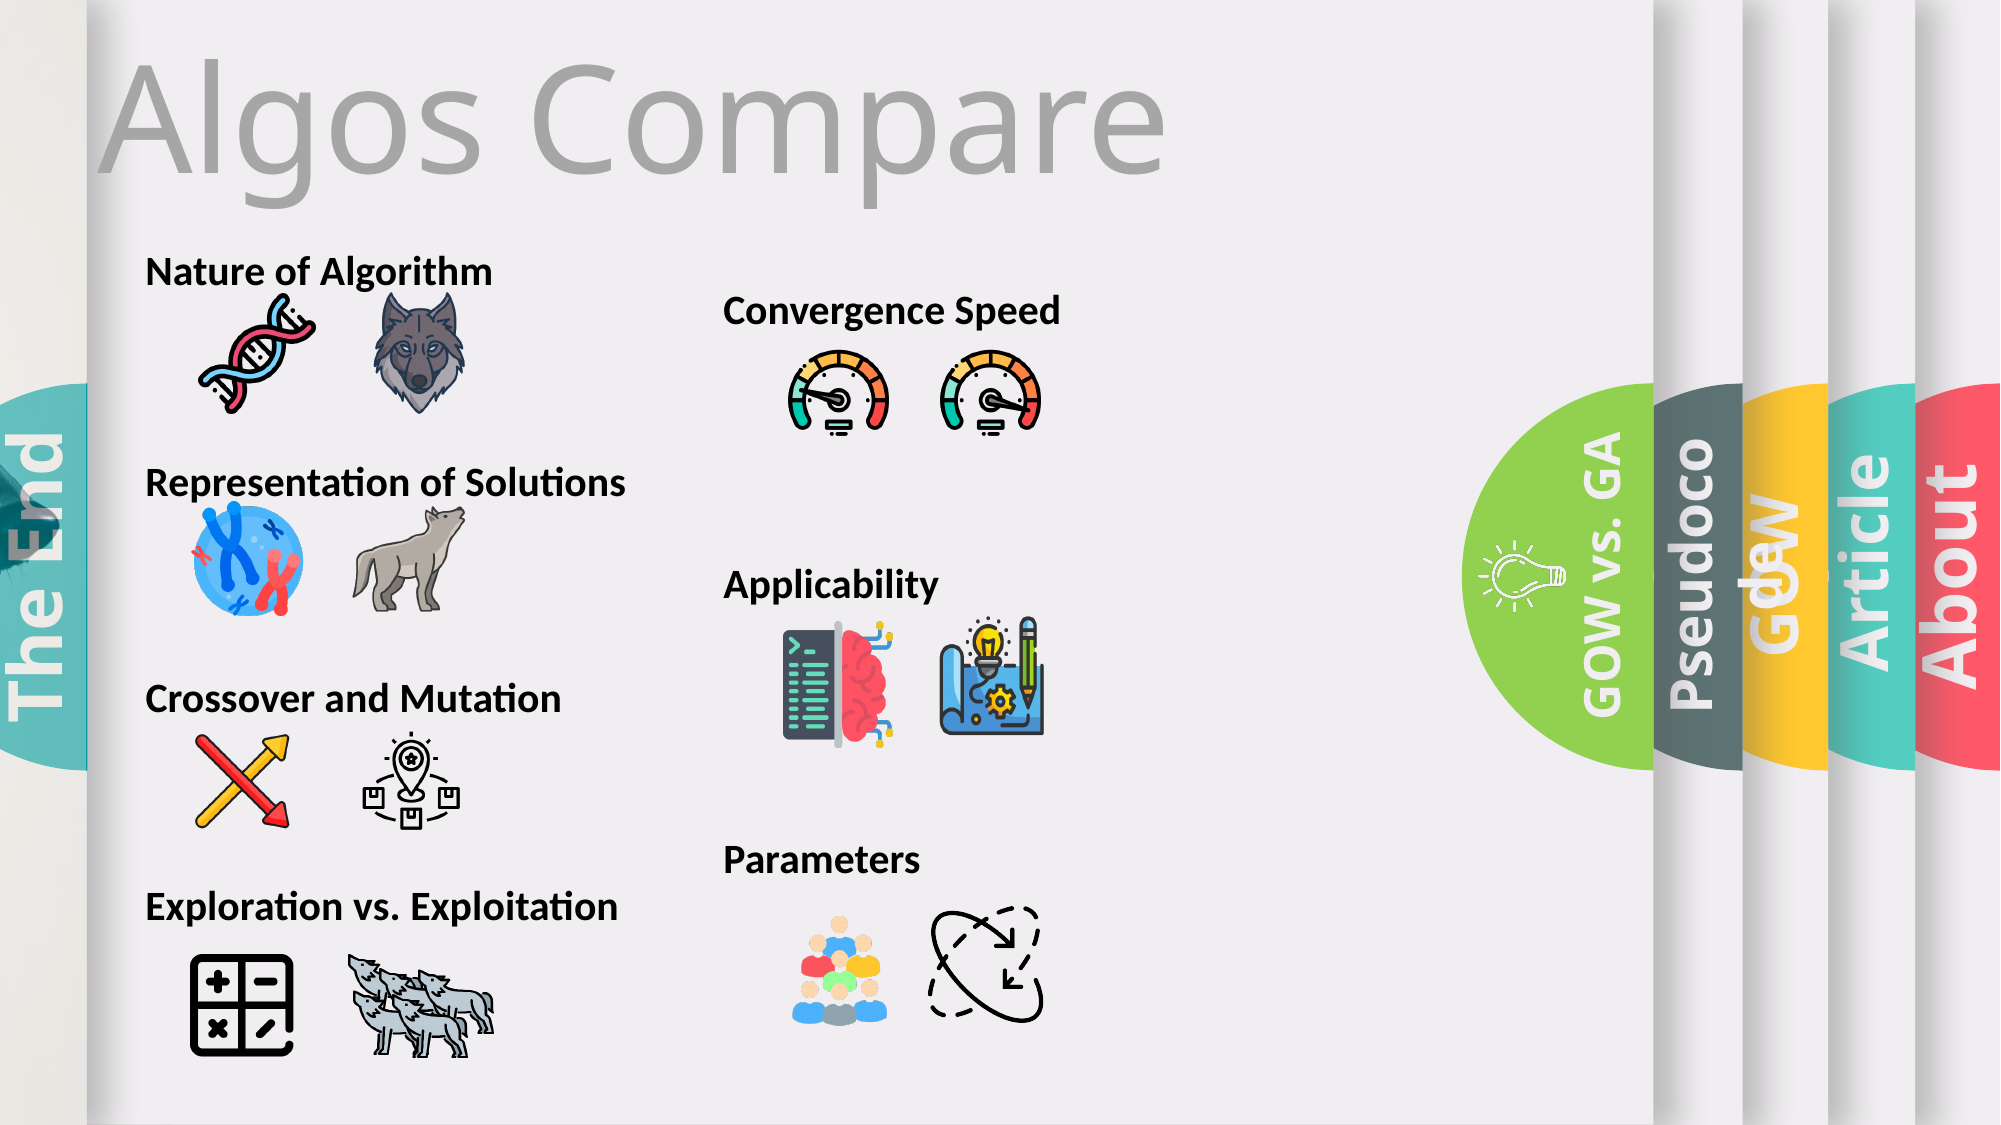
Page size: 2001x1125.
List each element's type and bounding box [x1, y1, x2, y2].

picture [190, 501, 304, 616]
picture [361, 730, 461, 831]
picture [192, 731, 292, 831]
picture [927, 906, 1044, 1023]
picture [936, 612, 1047, 739]
picture [198, 293, 316, 414]
picture [351, 501, 466, 616]
text_box [88, 0, 1654, 1125]
text_box [1743, 0, 1829, 1125]
picture [940, 342, 1041, 444]
text_box [1916, 0, 2000, 1125]
text_box [348, 942, 494, 1058]
picture [788, 342, 889, 444]
text_box [1654, 0, 1743, 1125]
picture [360, 292, 478, 414]
text_box [1829, 0, 1916, 1125]
picture [783, 621, 893, 748]
picture [0, 0, 86, 1125]
picture [178, 942, 305, 1068]
picture [781, 912, 898, 1029]
